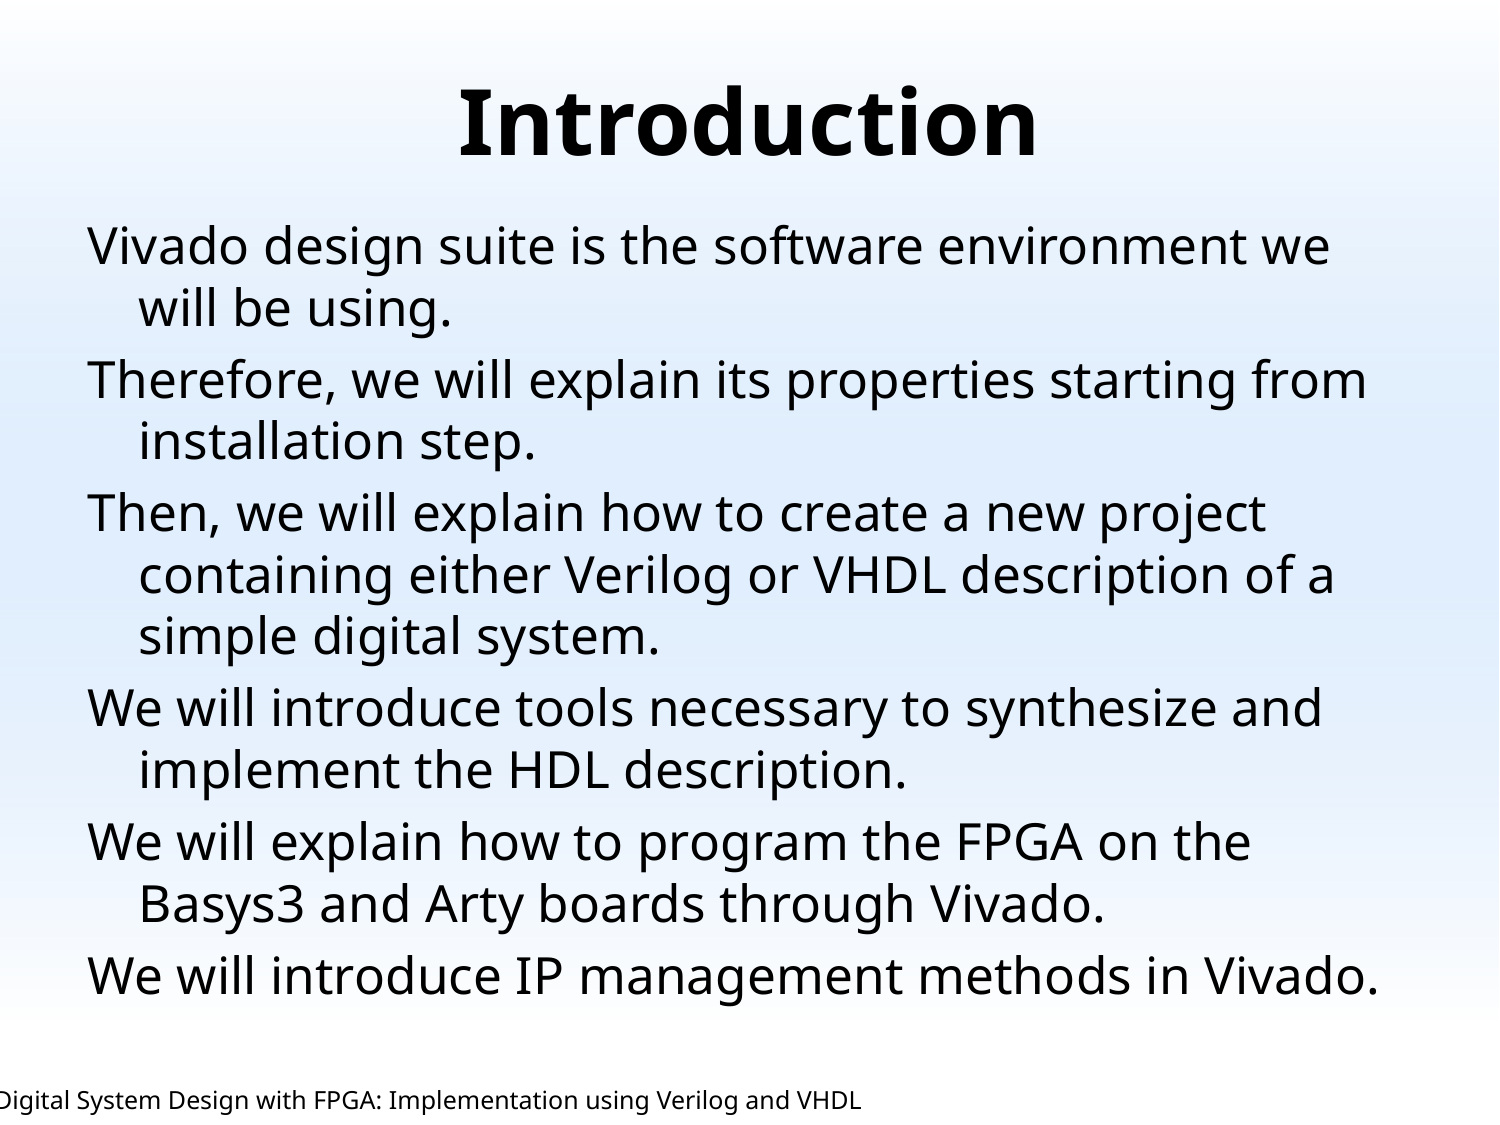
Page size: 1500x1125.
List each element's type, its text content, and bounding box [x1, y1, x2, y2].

title Introduction [75, 24, 1425, 213]
list Vivado design suite is the software environment we will be using. Therefore, we will explain its properties starting from installation step. Then, we will explain how to create a new project containing either Verilog or VHDL description of a simple digital system. We will introduce tools necessary to synthesize and implement the HDL description. We will explain how to program the FPGA on the Basys3 and Arty boards through Vivado. We will introduce IP management methods in Vivado. [72, 205, 1423, 1033]
